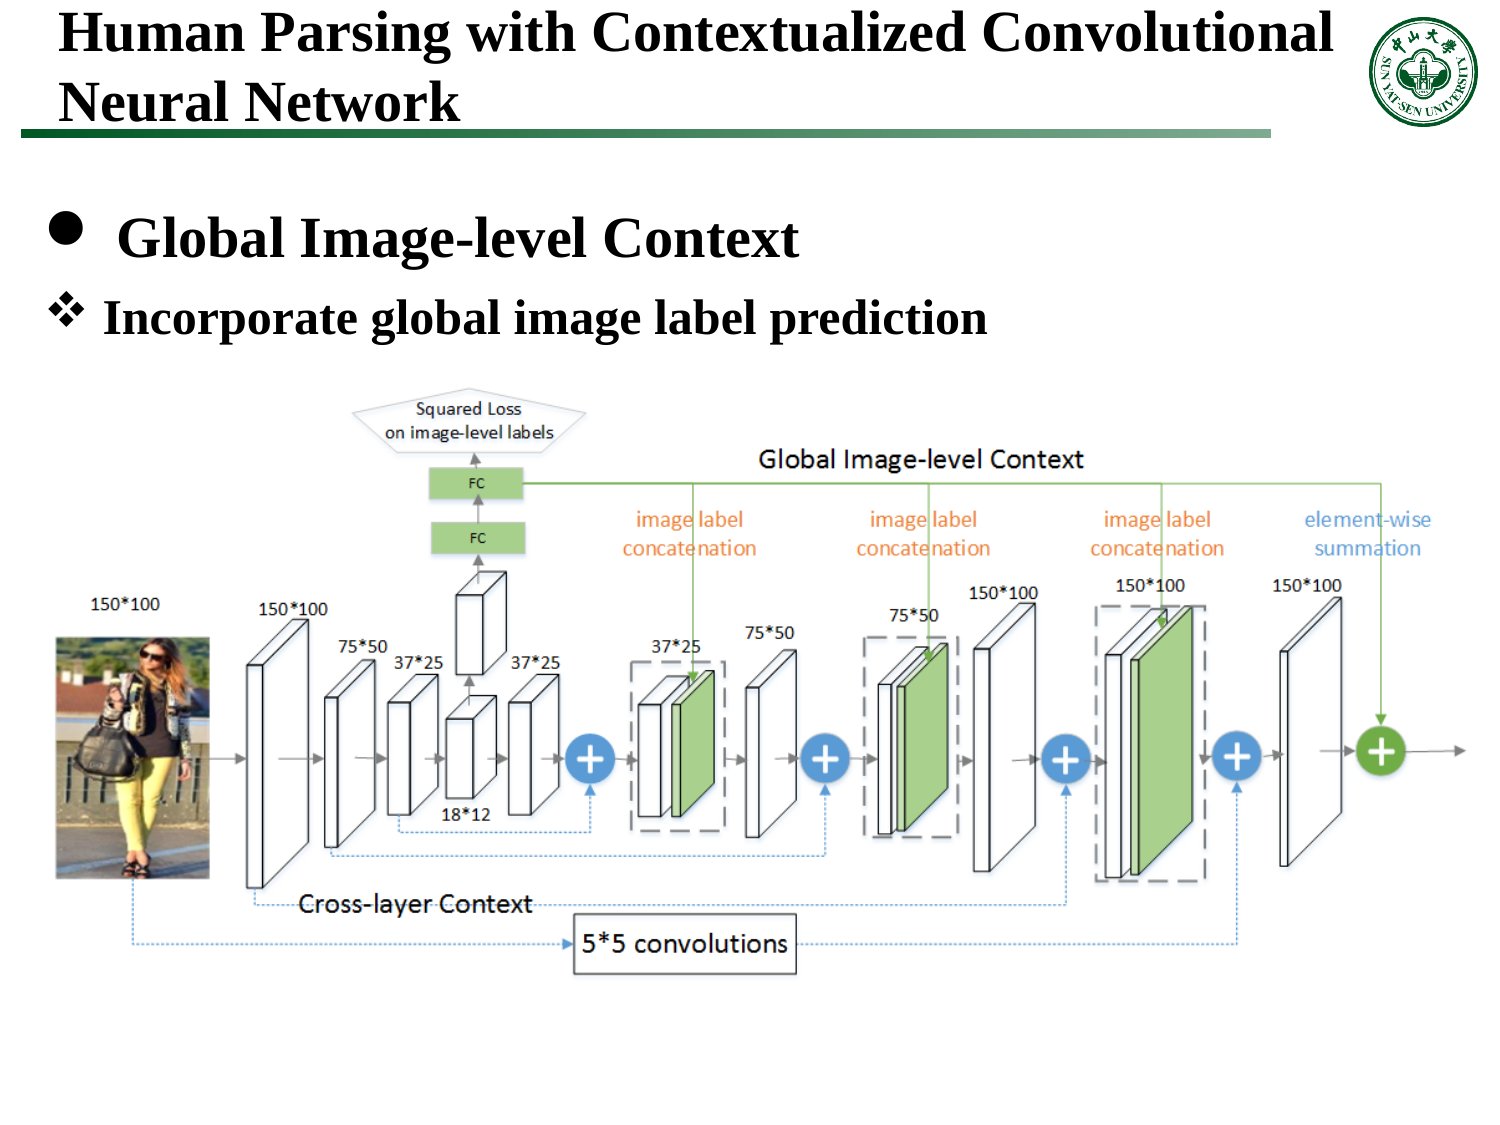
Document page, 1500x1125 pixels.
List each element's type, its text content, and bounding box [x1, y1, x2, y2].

picture [1450, 0, 1500, 140]
text_box Global Image-level Context Incorporate global image label prediction [29, 199, 1380, 1010]
text_box Human Parsing with Contextualized Convolutional Neural Network [43, 0, 1450, 140]
picture [53, 385, 1470, 984]
